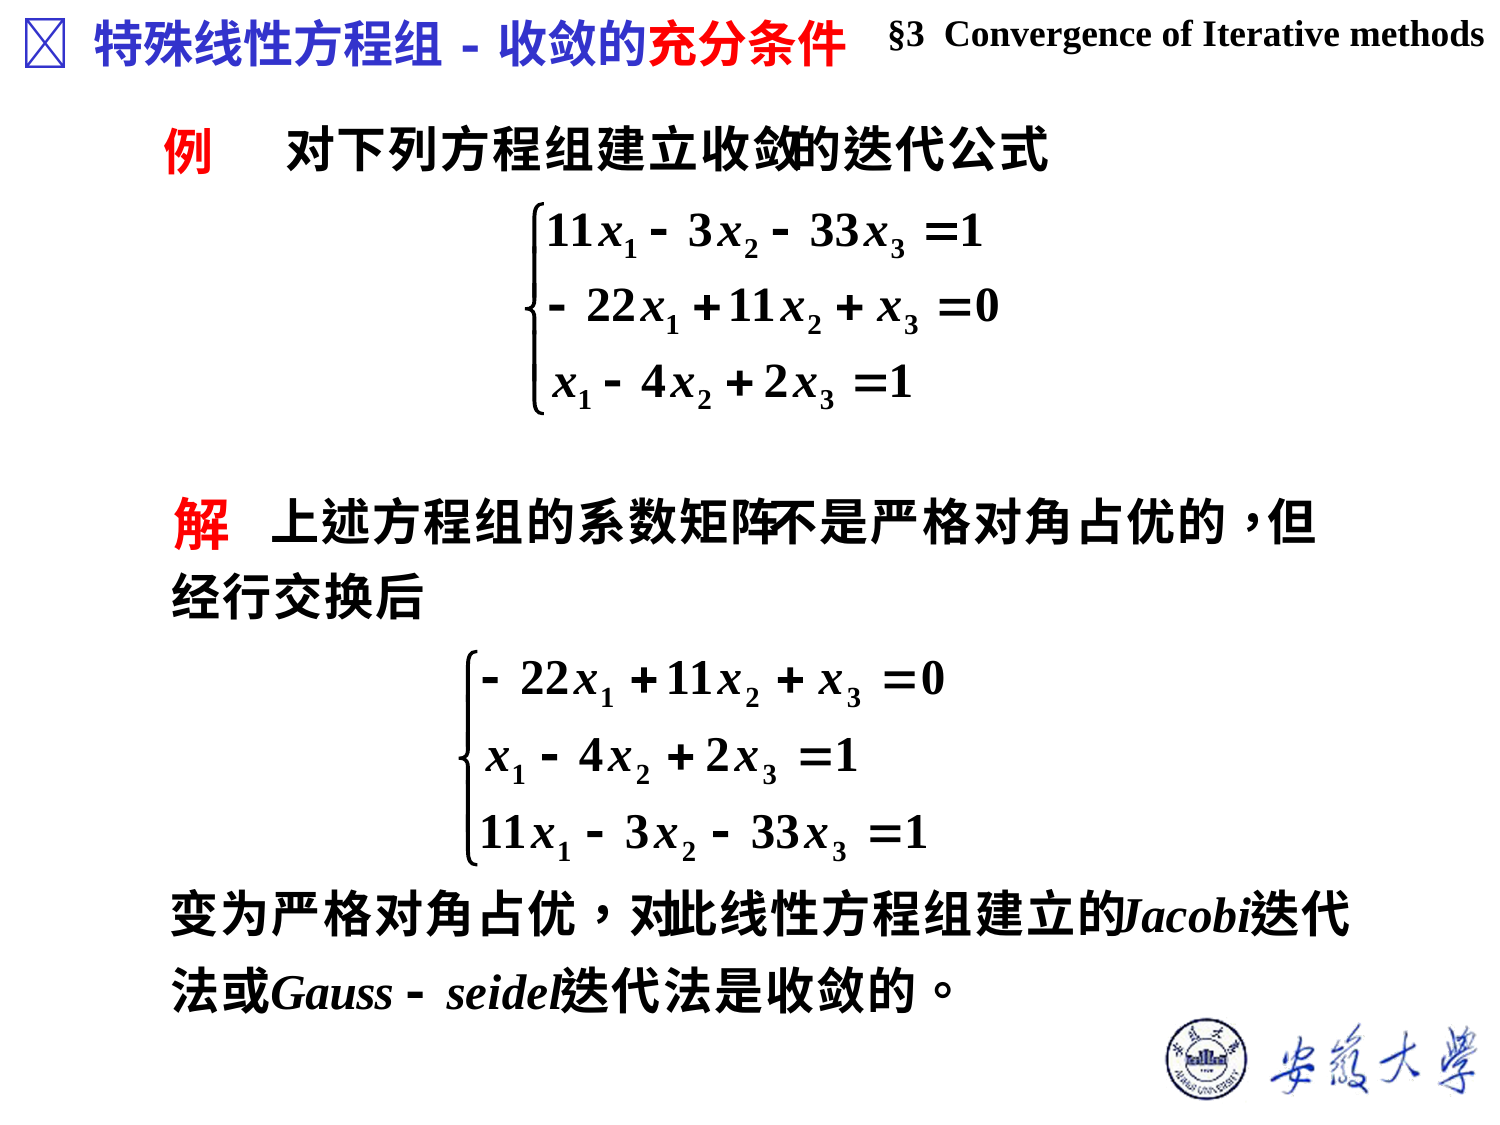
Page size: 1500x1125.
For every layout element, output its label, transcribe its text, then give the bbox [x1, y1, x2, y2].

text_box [277, 115, 1066, 421]
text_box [166, 488, 1359, 1024]
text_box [166, 488, 254, 563]
picture [1151, 985, 1500, 1125]
text_box 例 [149, 113, 252, 188]
text_box §3 Convergence of Iterative methods [787, 0, 1500, 63]
text_box  特殊线性方程组-收敛的充分条件 [5, 4, 1285, 80]
